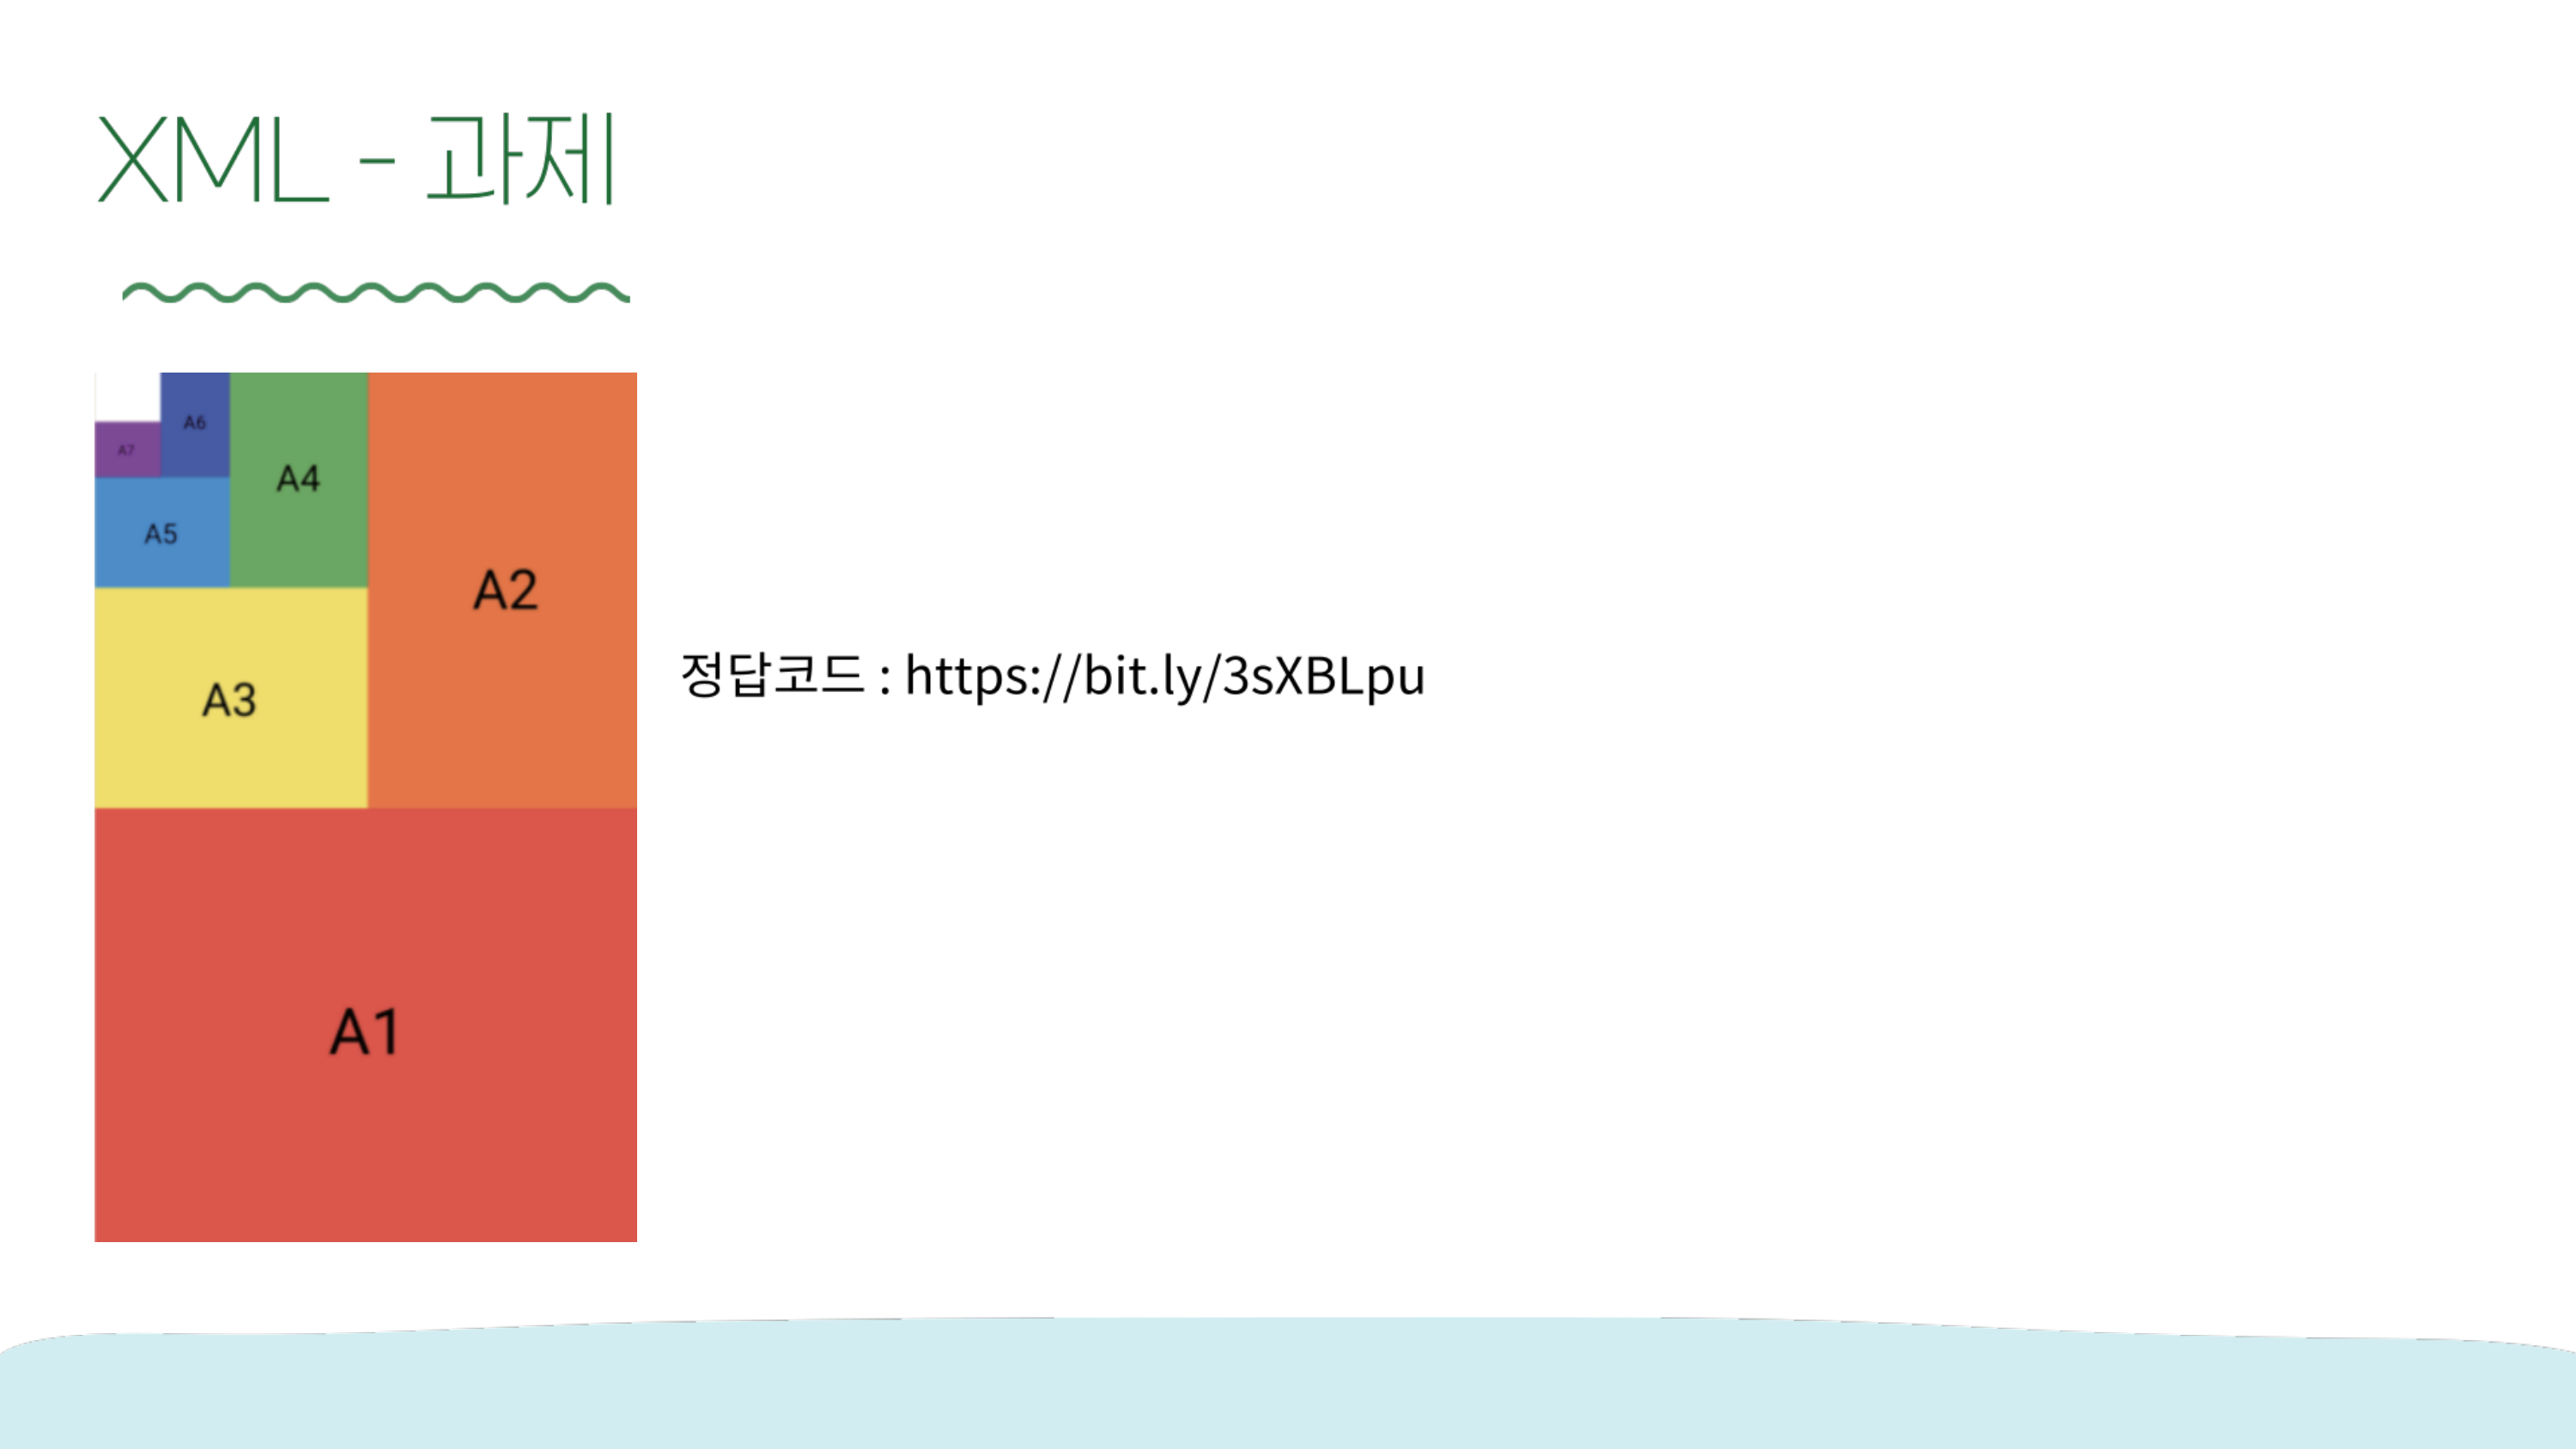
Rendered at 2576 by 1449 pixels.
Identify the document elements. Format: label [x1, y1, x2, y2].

text_box [122, 280, 630, 304]
text_box [94, 372, 637, 1242]
picture [671, 627, 1450, 741]
picture [78, 77, 671, 282]
text_box [0, 1316, 2576, 1449]
